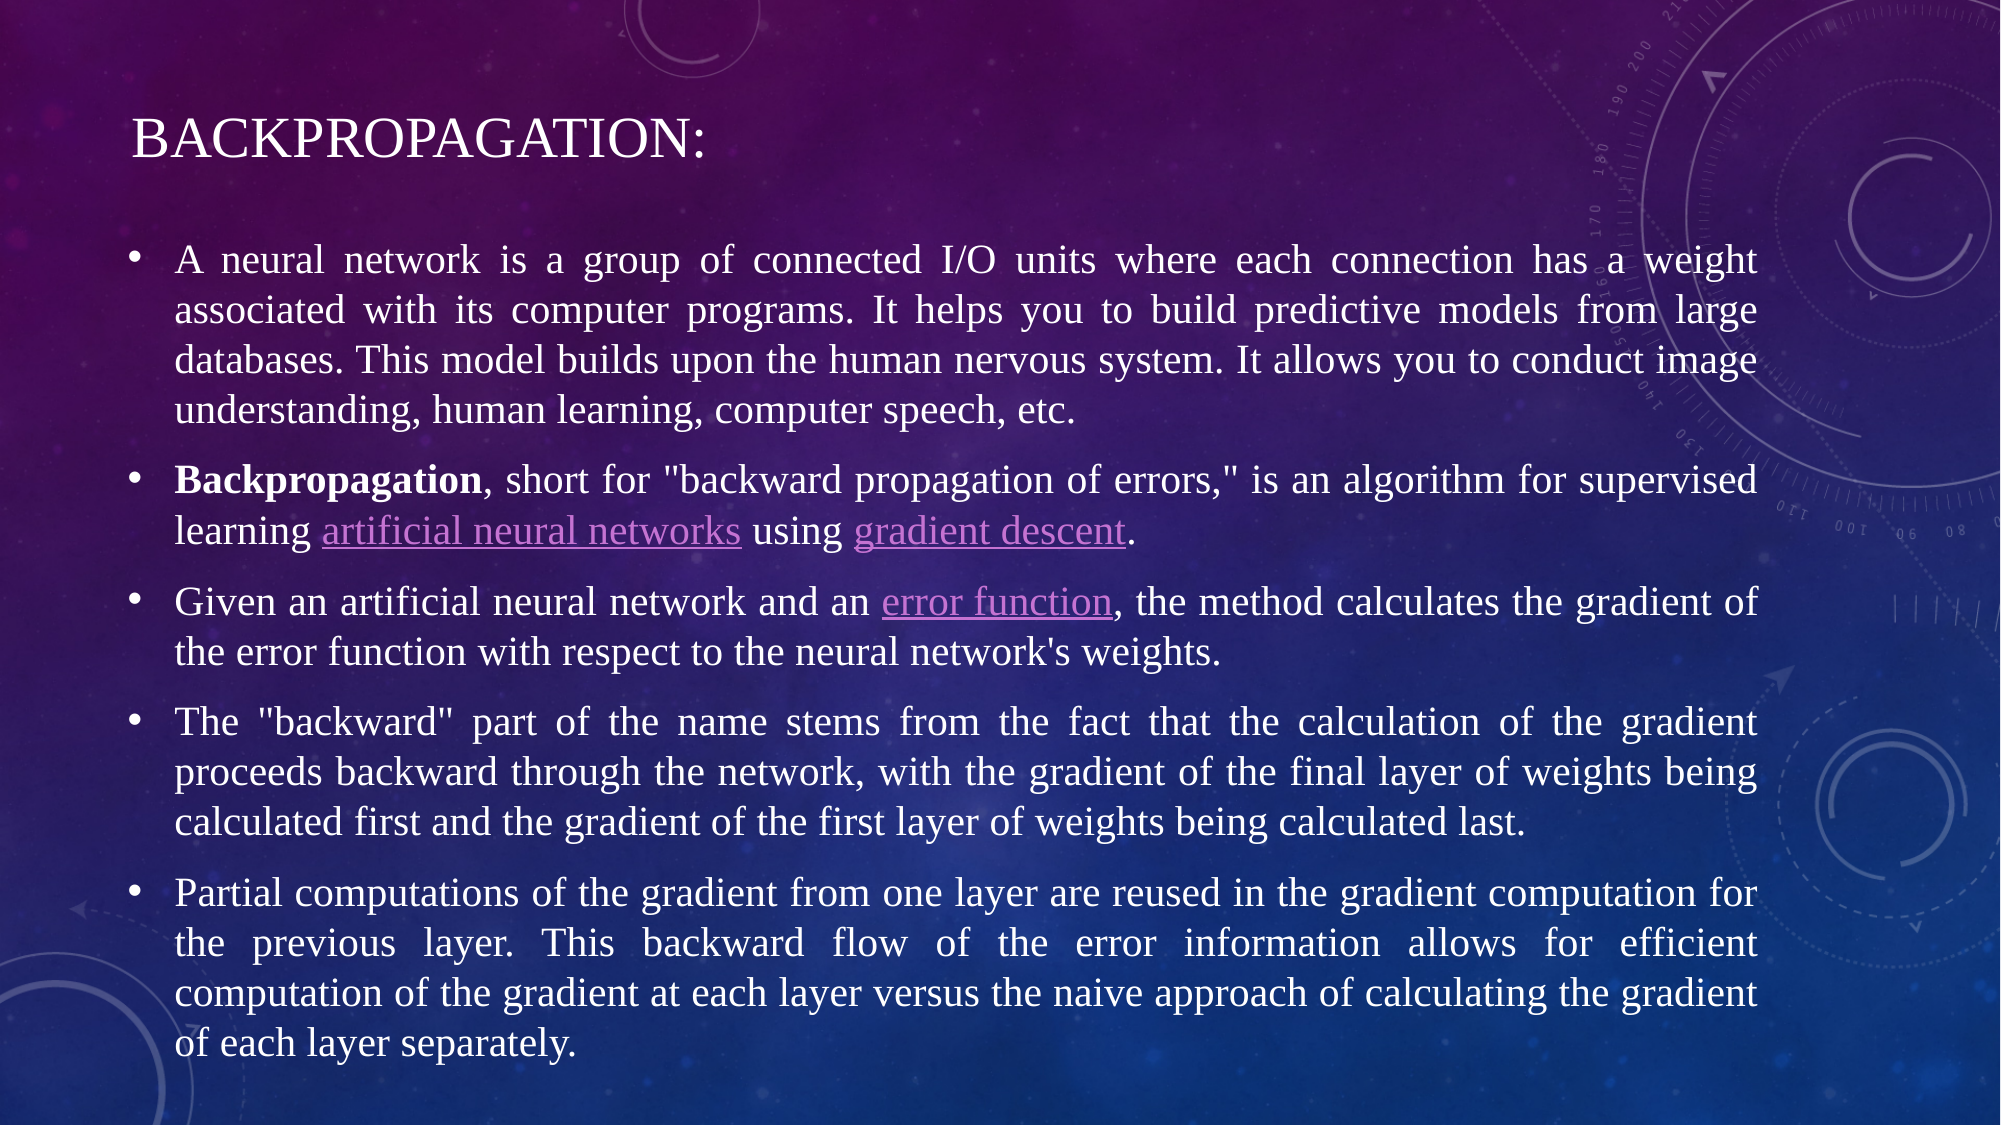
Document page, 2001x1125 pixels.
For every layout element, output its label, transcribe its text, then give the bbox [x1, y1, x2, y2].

picture [0, 0, 2001, 1125]
text_box BACKPROPAGATION: [116, 91, 723, 177]
list A neural network is a group of connected I/O units where each connection has a weight associated with its computer programs. It helps you to build predictive models from large databases. This model builds upon the human nervous system. It allows you to conduct image understanding, human learning, computer speech, etc. Backpropagation, short for "backward propagation of errors," is an algorithm for supervised learning artificial neural networks using gradient descent. Given an artificial neural network and an error function, the method calculates the gradient of the error function with respect to the neural network's weights. The "backward" part of the name stems from the fact that the calculation of the gradient proceeds backward through the network, with the gradient of the final layer of weights being calculated first and the gradient of the first layer of weights being calculated last. Partial computations of the gradient from one layer are reused in the gradient computation for the previous layer. This backward flow of the error information allows for efficient computation of the gradient at each layer versus the naive approach of calculating the gradient of each layer separately. [112, 293, 1775, 1074]
